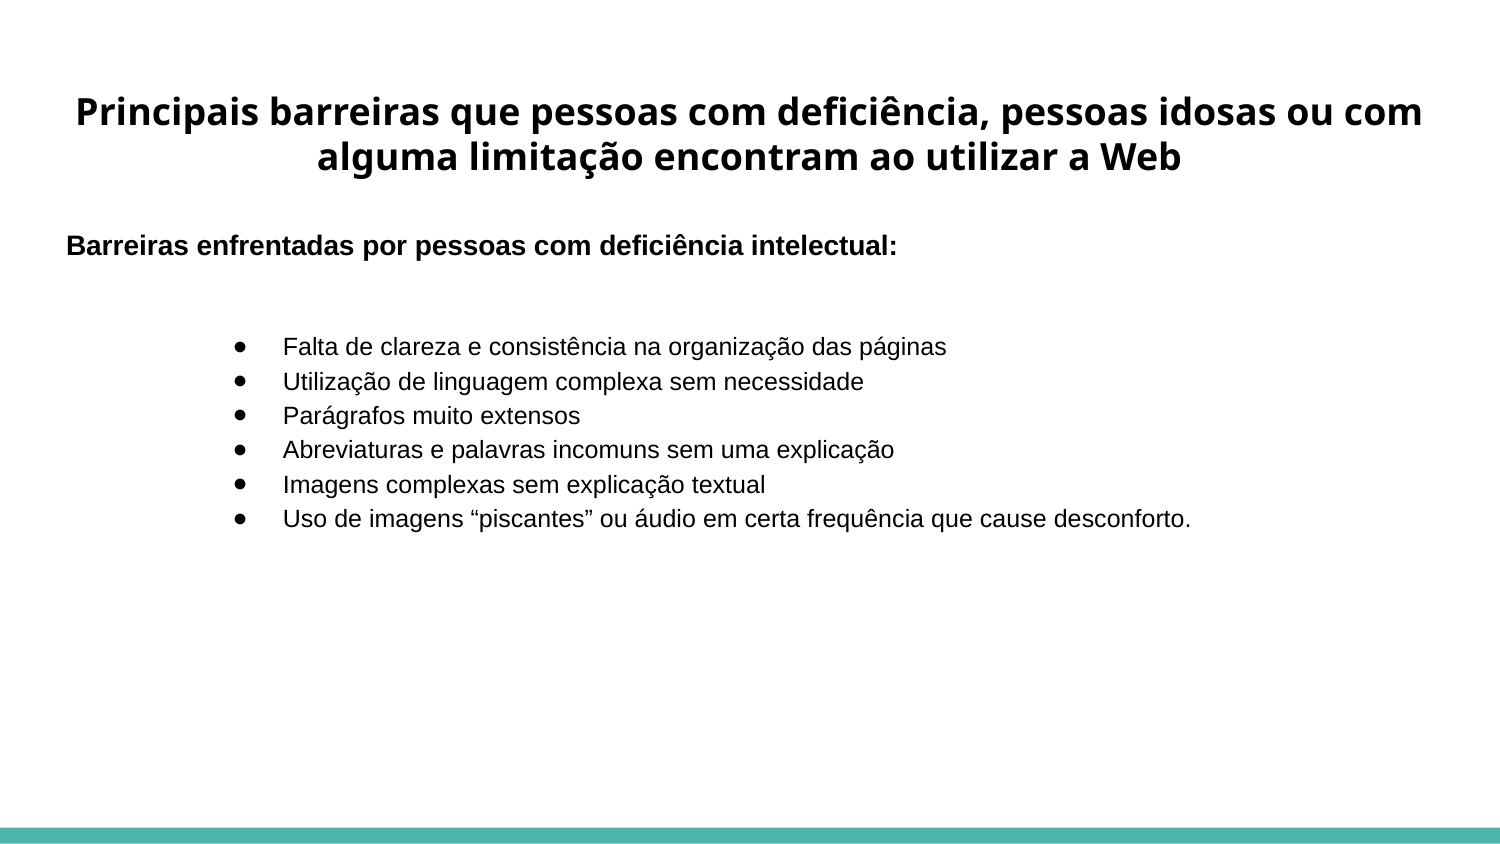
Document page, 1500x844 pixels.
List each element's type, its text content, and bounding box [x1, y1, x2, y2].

title Principais barreiras que pessoas com deficiência, pessoas idosas ou com alguma limitação encontram ao utilizar a Web [51, 72, 1449, 189]
list Barreiras enfrentadas por pessoas com deficiência intelectual: Falta de clareza e consistência na organização das páginas Utilização de linguagem complexa sem necessidade Parágrafos muito extensos Abreviaturas e palavras incomuns sem uma explicação Imagens complexas sem explicação textual Uso de imagens “piscantes” ou áudio em certa frequência que cause desconforto. [51, 207, 1449, 750]
